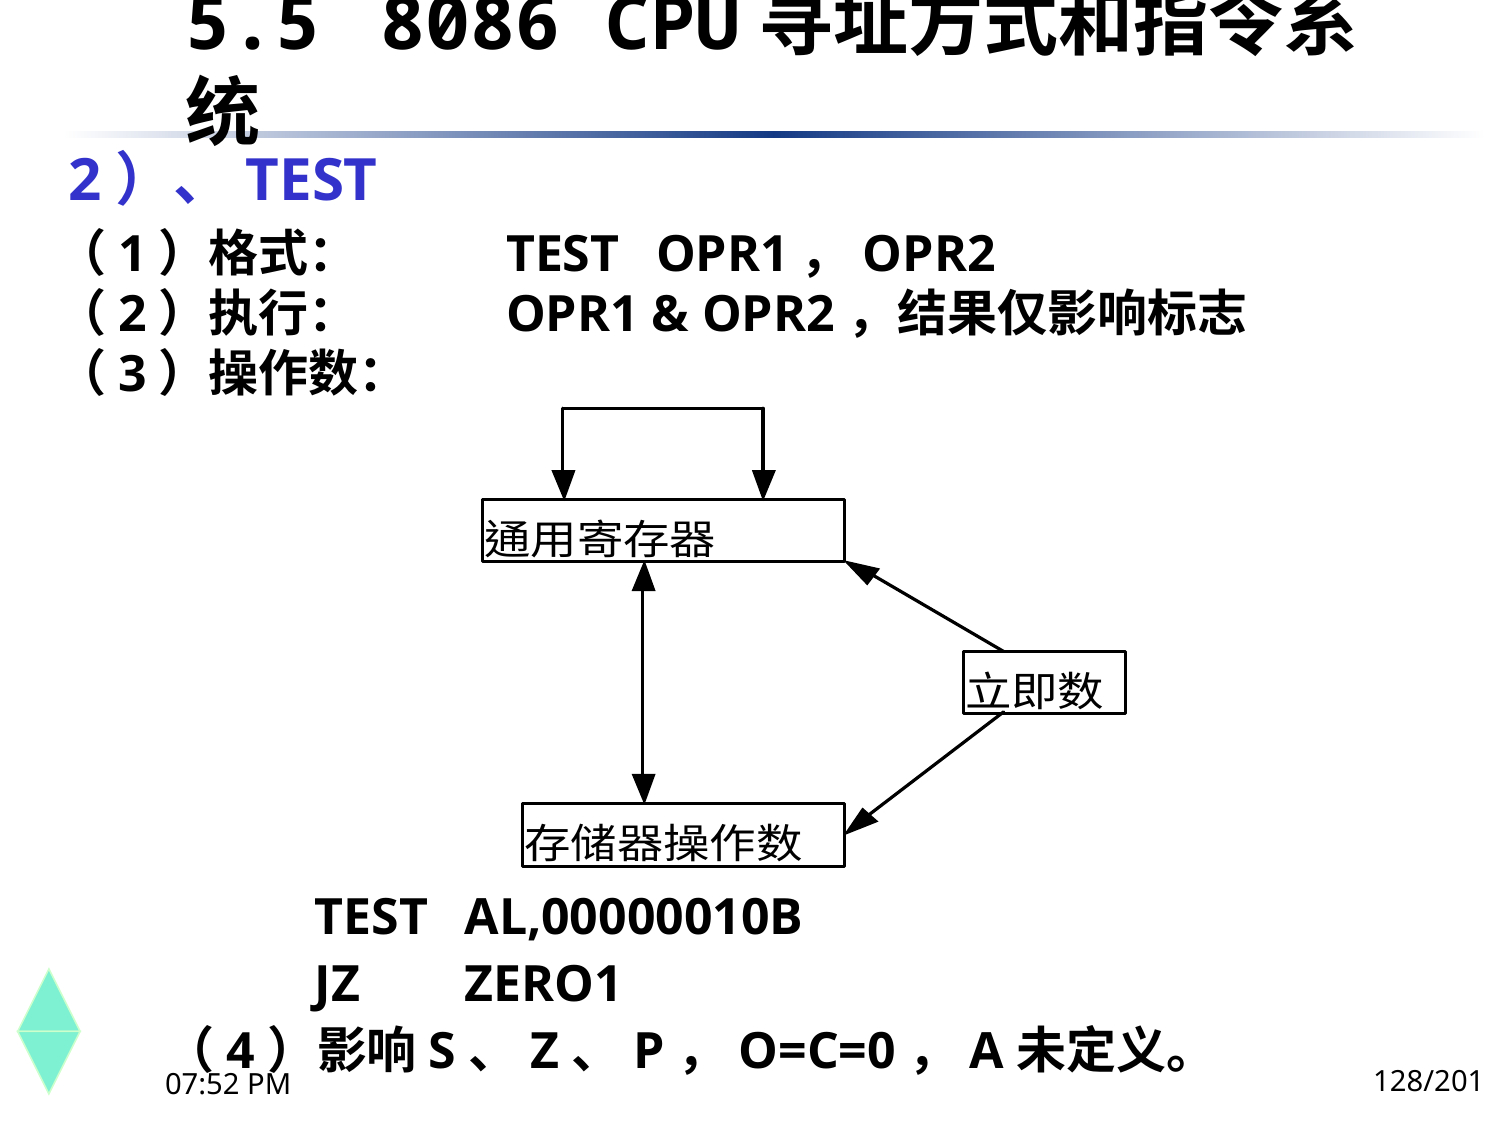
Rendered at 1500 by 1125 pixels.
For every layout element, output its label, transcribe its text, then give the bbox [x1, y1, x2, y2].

slide_number 下午8时26分 [149, 1084, 463, 1113]
text_box TEST AL,00000010B JZ ZERO1 （4）影响S、Z、P，O=C=0，A未定义。 [149, 893, 1300, 1084]
slide_number 128/201 [1186, 1034, 1500, 1111]
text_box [361, 377, 1163, 894]
text_box （1）格式： TEST OPR1，OPR2 （2）执行： OPR1 & OPR2，结果仅影响标志 （3）操作数： [41, 214, 1262, 409]
text_box 5.5 8086 CPU寻址方式和指令系统 [171, 0, 1436, 155]
title 2）、TEST [53, 76, 504, 214]
